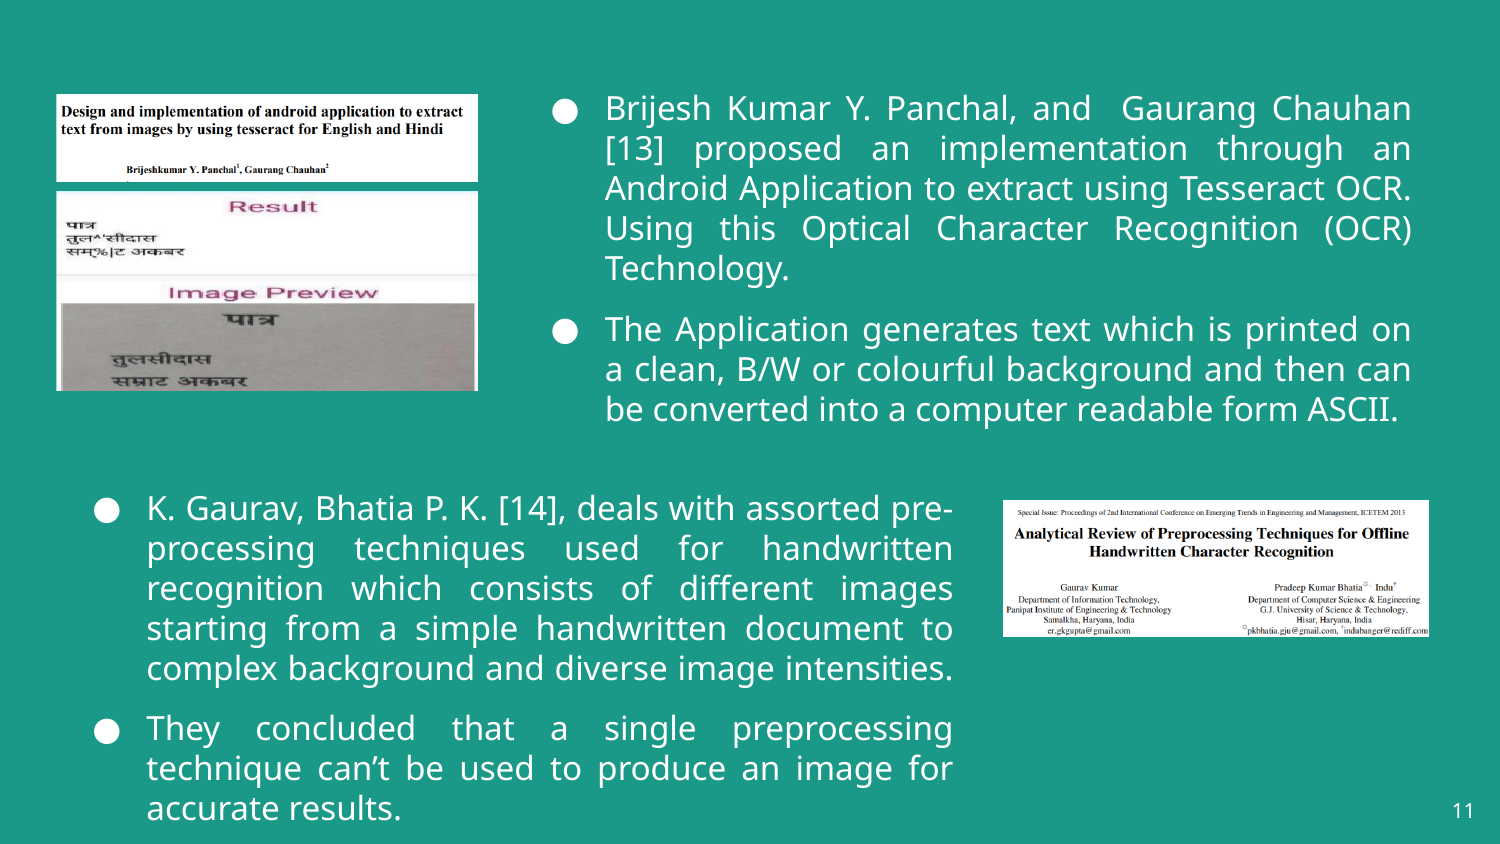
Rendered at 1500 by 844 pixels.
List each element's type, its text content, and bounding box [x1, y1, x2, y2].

title Brijesh Kumar Y. Panchal, and Gaurang Chauhan [13] proposed an implementation through an Android Application to extract using Tesseract OCR. Using this Optical Character Recognition (OCR) Technology. The Application generates text which is printed on a clean, B/W or colourful background and then can be converted into a computer readable form ASCII. [514, 72, 1429, 359]
picture [1002, 500, 1429, 637]
picture [56, 93, 479, 182]
picture [56, 191, 479, 392]
slide_number ‹#› [1400, 779, 1491, 844]
title K. Gaurav, Bhatia P. K. [14], deals with assorted pre-processing techniques used for handwritten recognition which consists of different images starting from a simple handwritten document to complex background and diverse image intensities. They concluded that a single preprocessing technique can’t be used to produce an image for accurate results. [56, 472, 970, 758]
